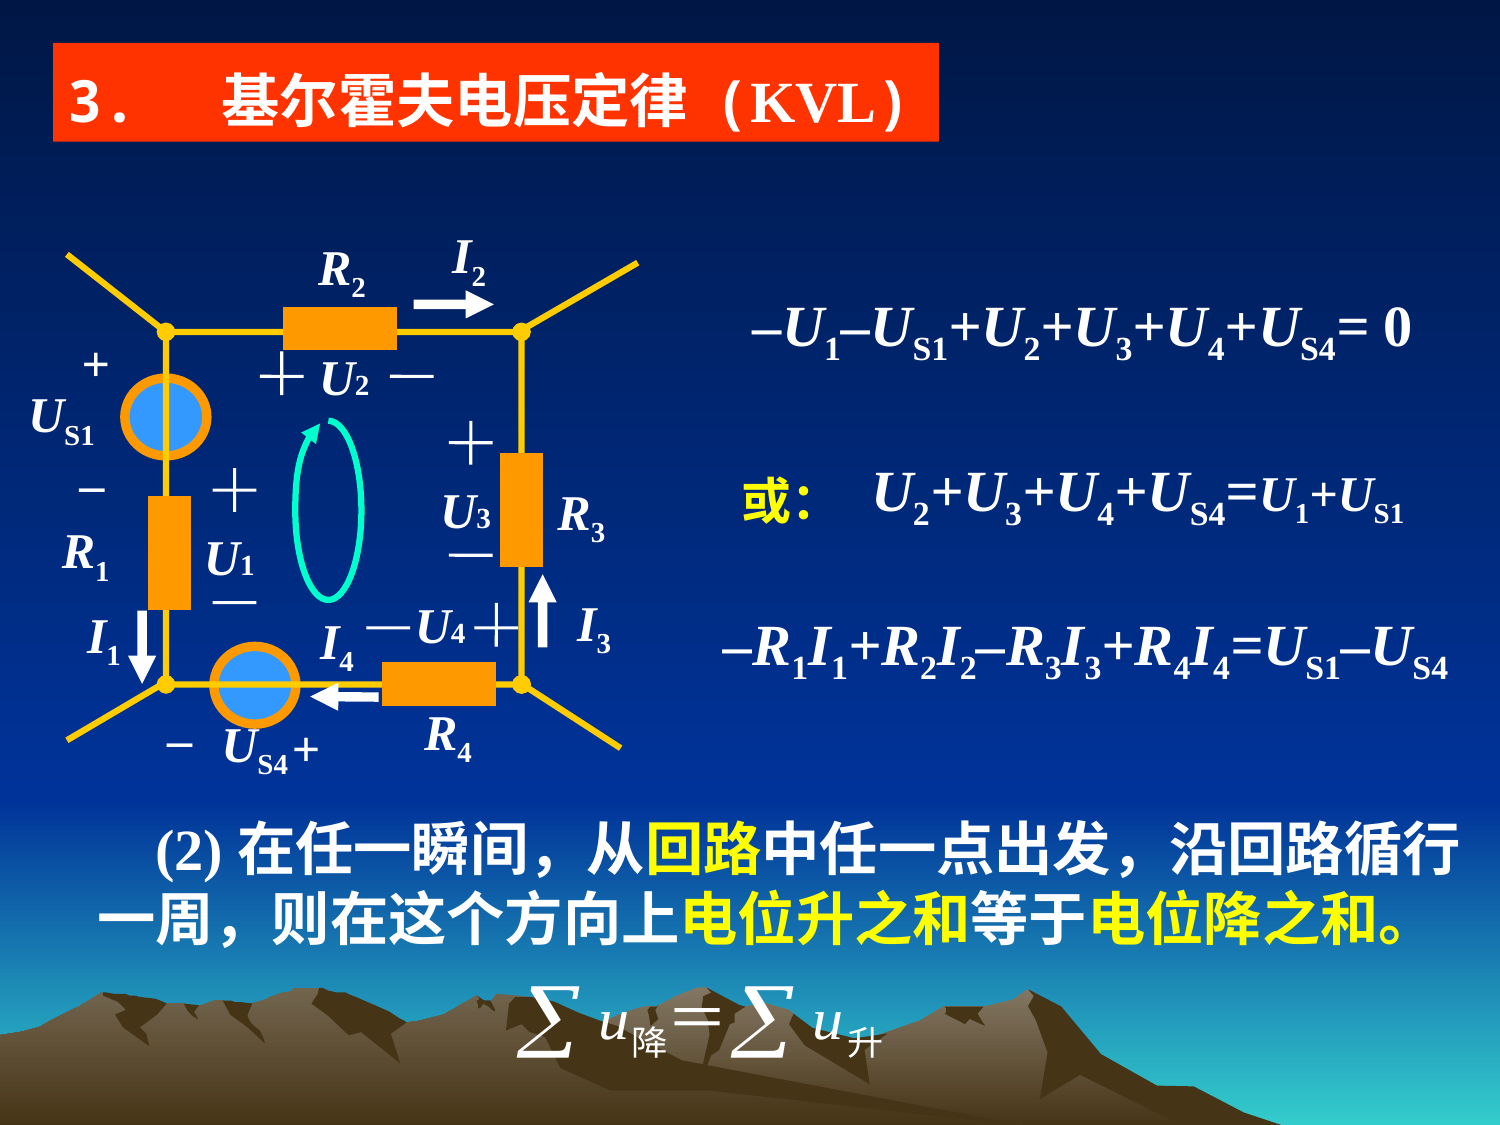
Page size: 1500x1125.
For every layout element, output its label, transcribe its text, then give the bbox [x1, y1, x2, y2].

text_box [259, 338, 434, 414]
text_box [418, 975, 904, 1070]
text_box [0, 220, 638, 785]
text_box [295, 420, 362, 600]
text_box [425, 420, 507, 556]
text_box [366, 586, 519, 662]
text_box –U1–US1+U2+U3+U4+US4= 0 [738, 280, 1500, 375]
text_box 或： [690, 461, 892, 537]
text_box (2)在任一瞬间，从回路中任一点出发，沿回路循行一周，则在这个方向上电位升之和等于电位降之和。 [82, 804, 1500, 960]
text_box –R1I1+R2I2–R3I3+R4I4=US1–US4 [708, 599, 1500, 694]
text_box U2+U3+U4+US4=U1+US1 [856, 445, 1471, 540]
text_box 3. 基尔霍夫电压定律 (KVL) [53, 42, 939, 142]
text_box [189, 468, 270, 603]
